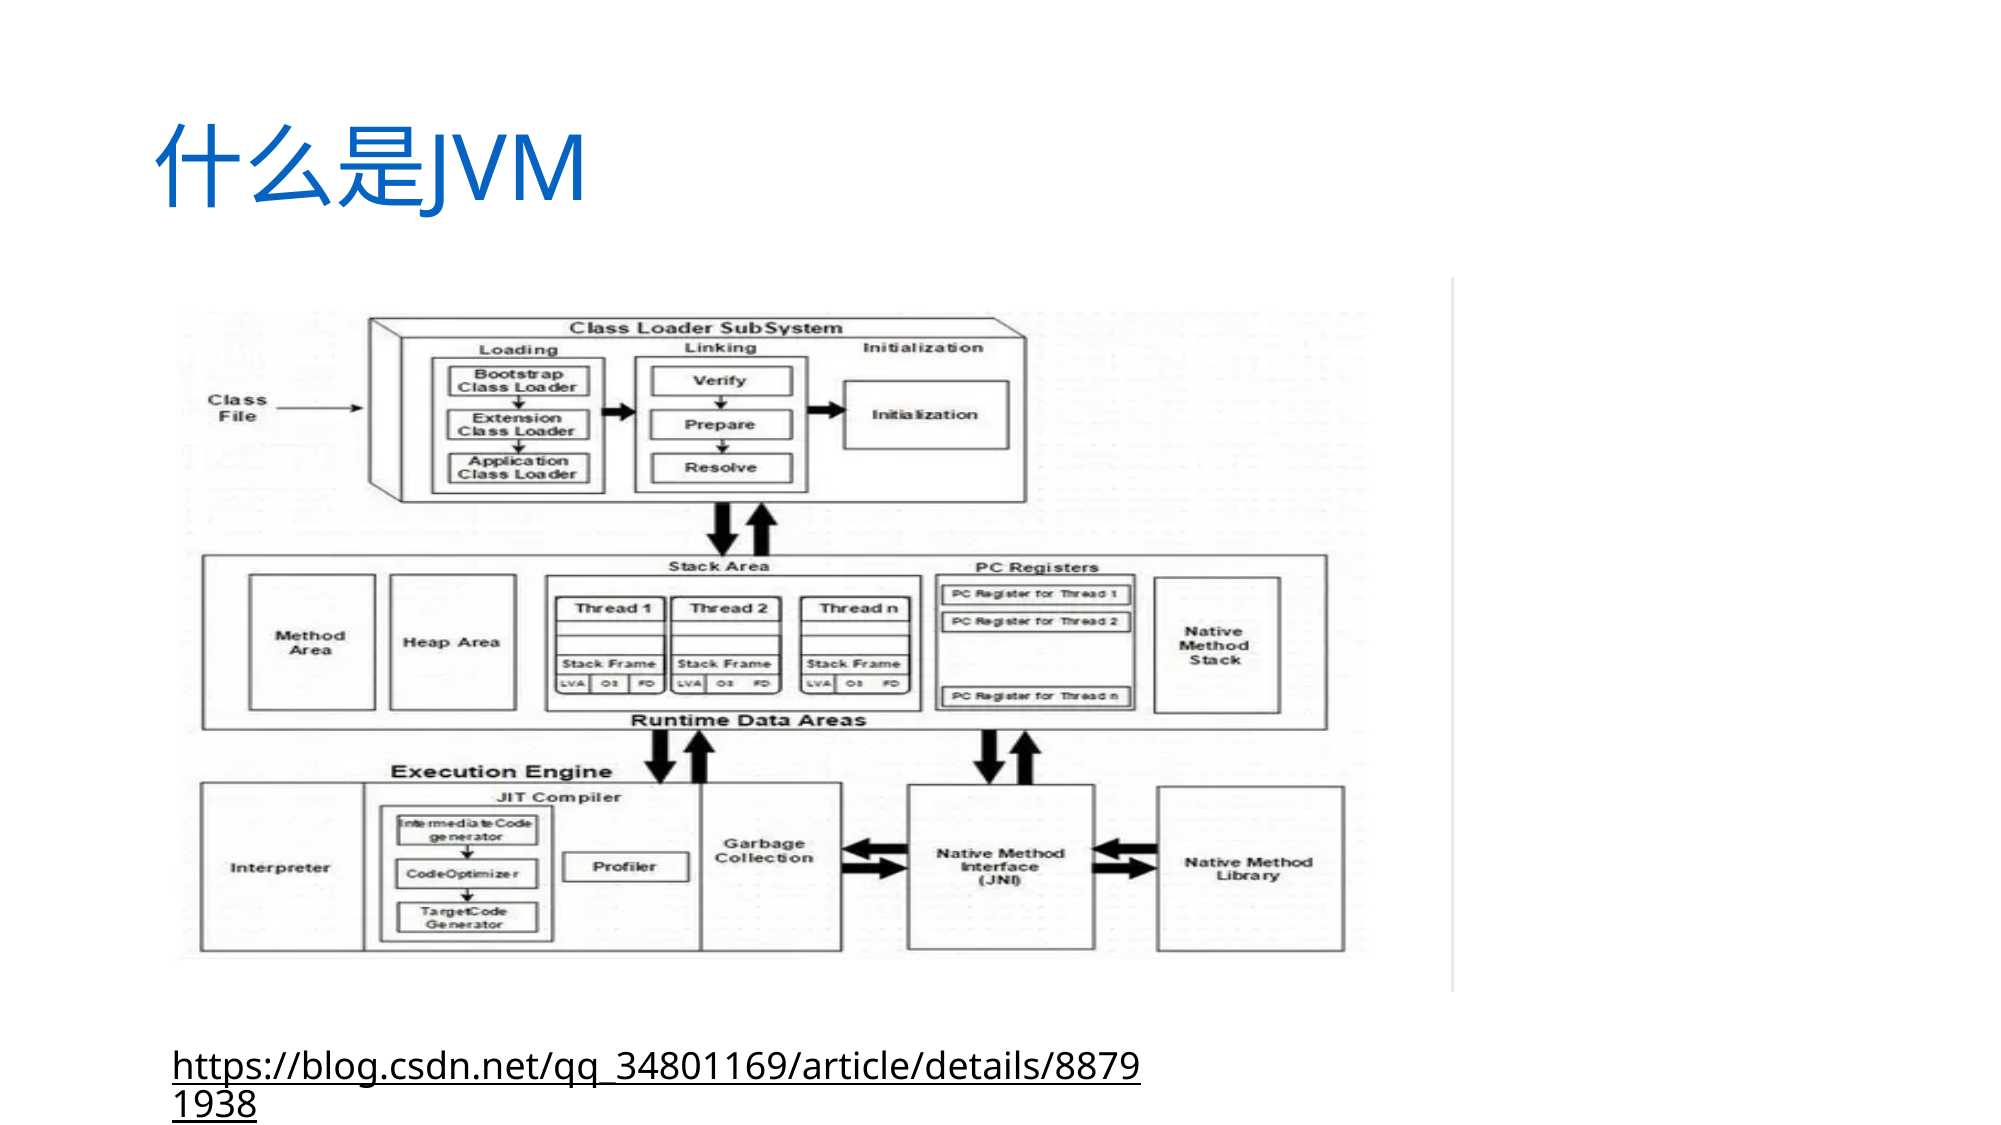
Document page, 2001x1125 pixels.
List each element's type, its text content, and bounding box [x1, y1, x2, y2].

text_box https://blog.csdn.net/qq_34801169/article/details/88791938 [156, 1034, 1157, 1125]
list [156, 277, 1461, 992]
title 什么是JVM [137, 59, 1863, 278]
